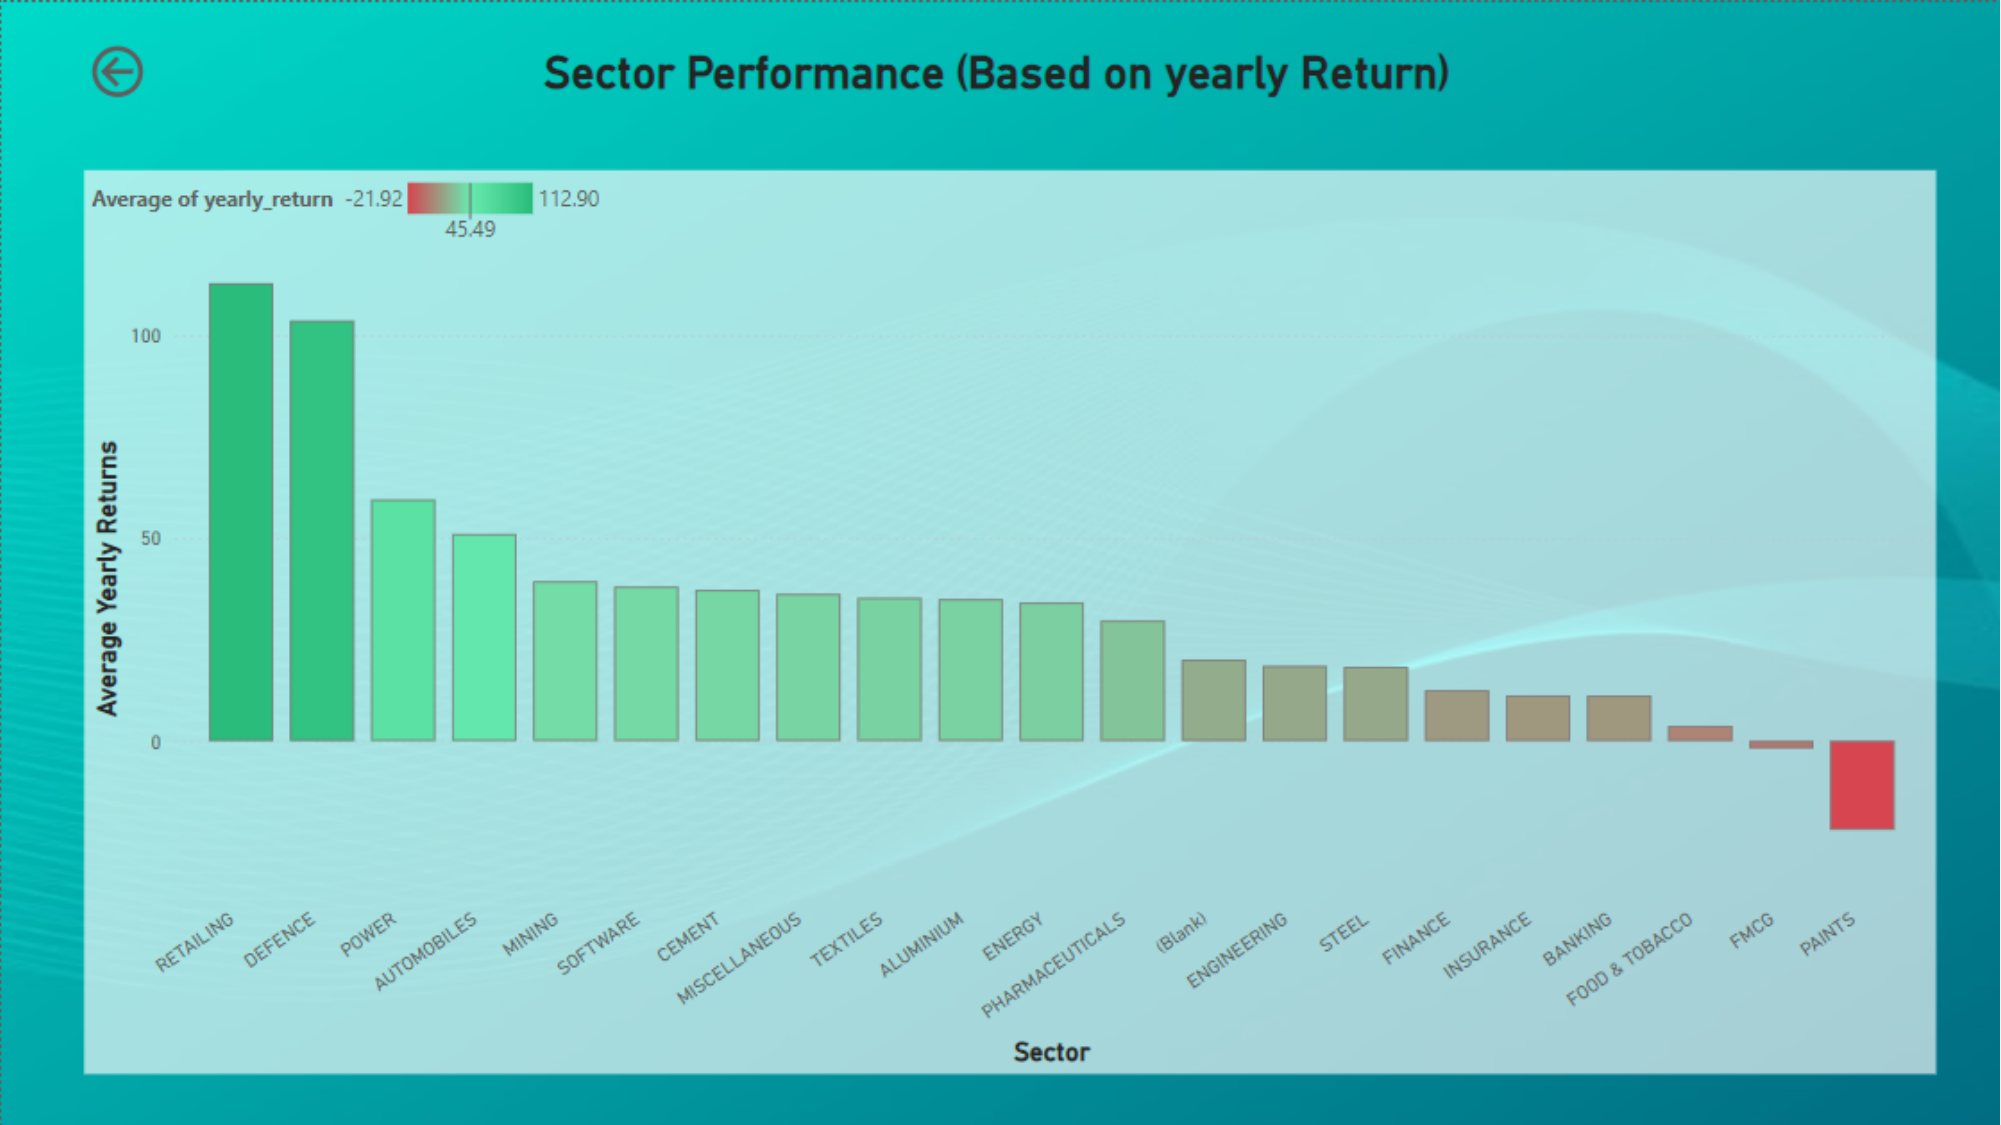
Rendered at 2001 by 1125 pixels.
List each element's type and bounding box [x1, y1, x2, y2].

list [0, 0, 2000, 1125]
